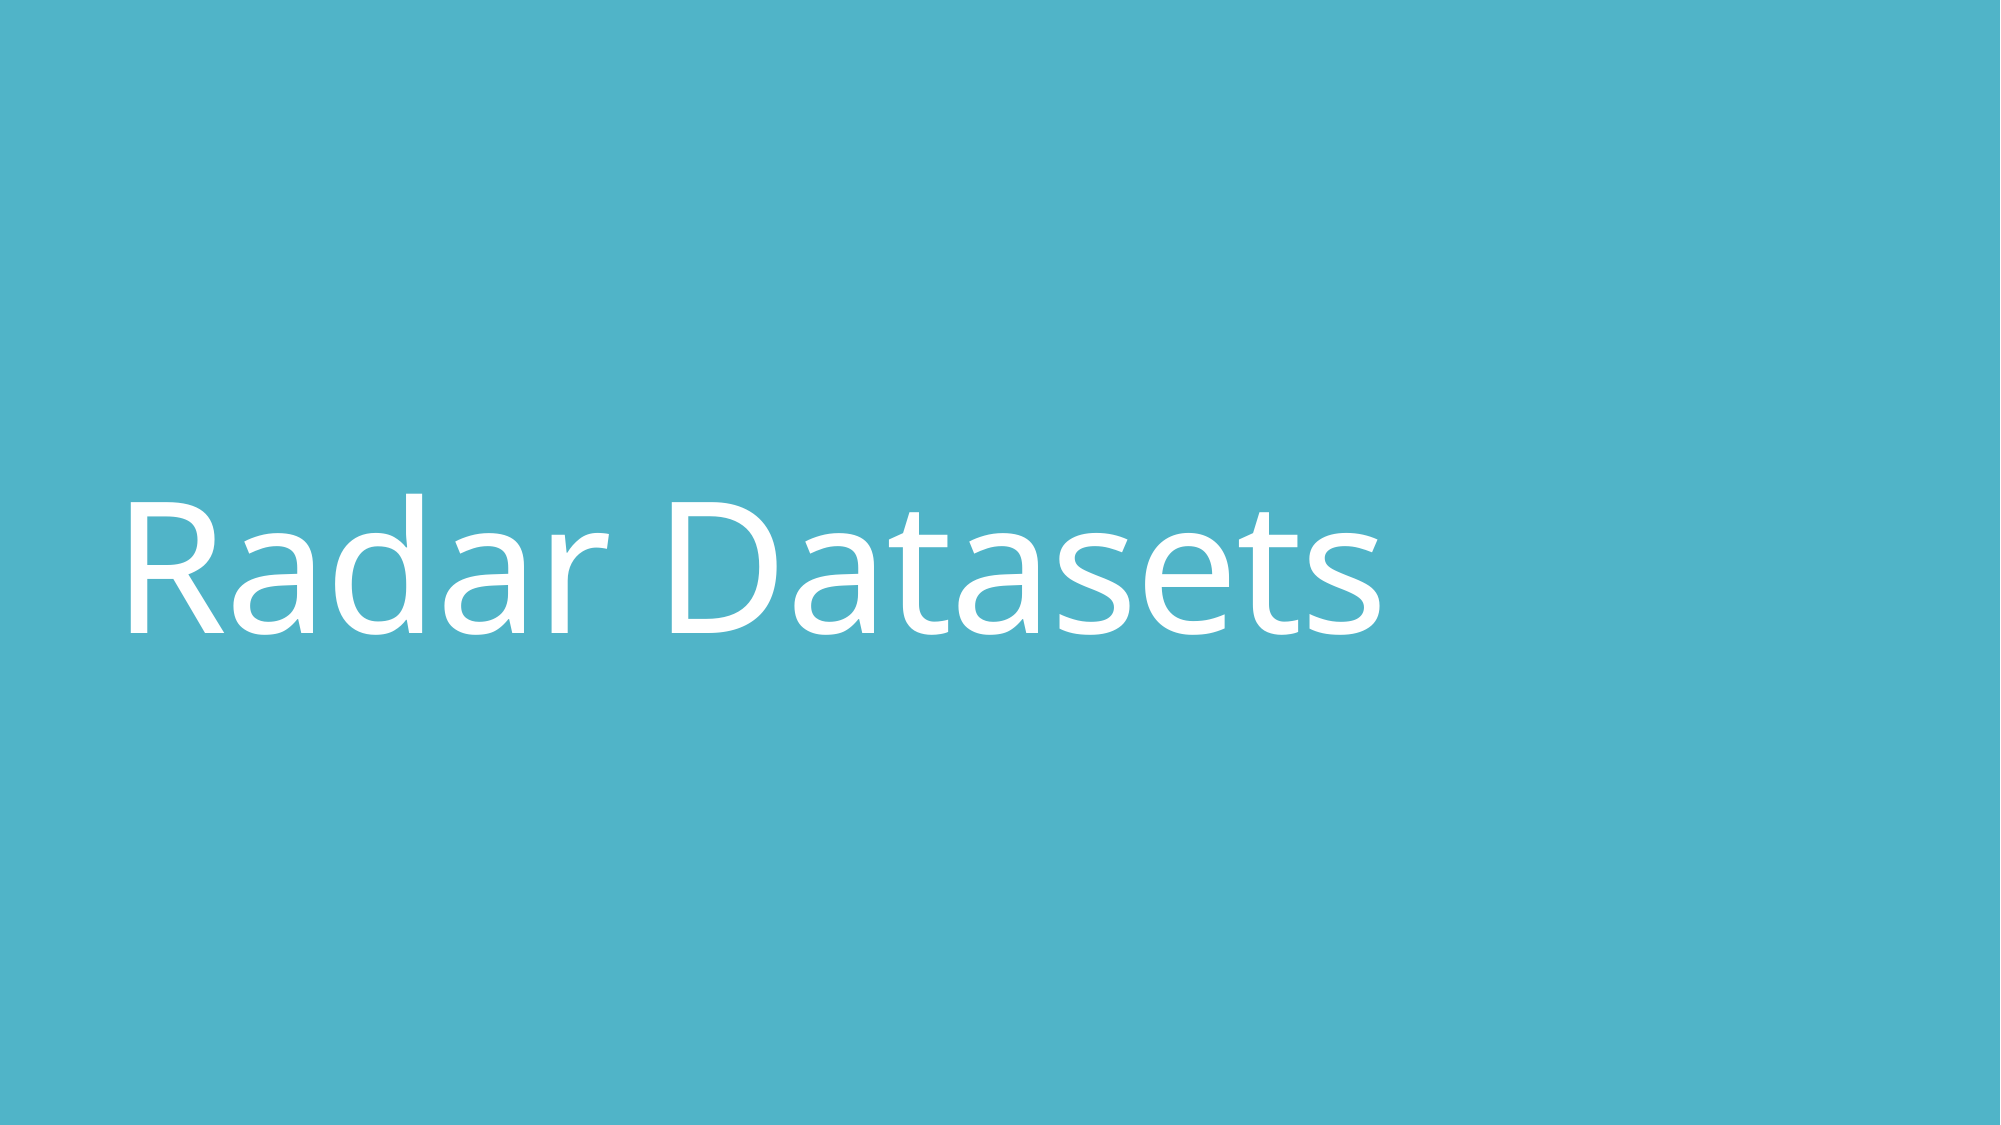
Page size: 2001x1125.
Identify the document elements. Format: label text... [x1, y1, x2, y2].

title Radar Datasets [98, 126, 1868, 677]
